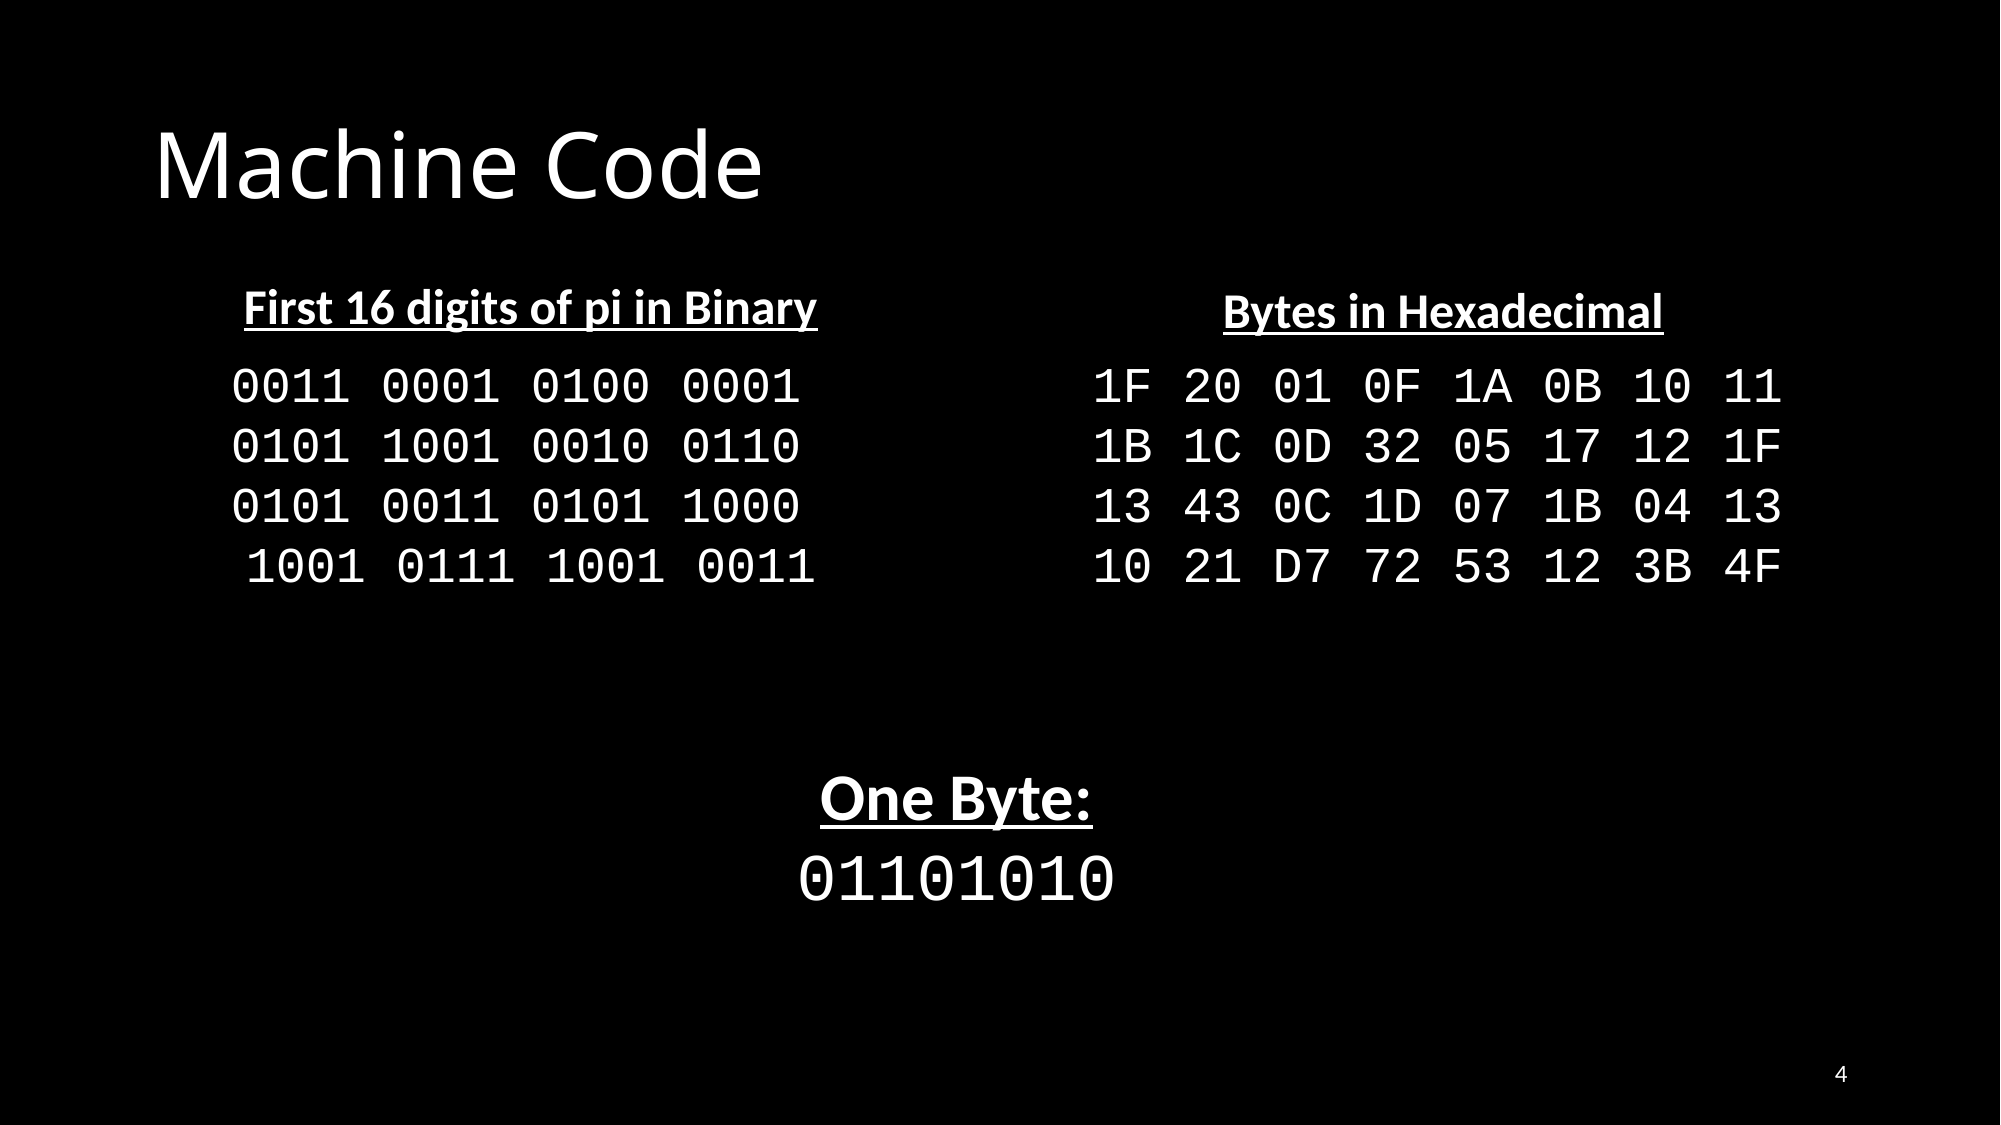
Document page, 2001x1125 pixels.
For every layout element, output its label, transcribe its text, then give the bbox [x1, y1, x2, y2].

title Machine Code [137, 59, 1863, 278]
text_box First 16 digits of pi in Binary [219, 278, 843, 343]
text_box 0011 0001 0100 0001 0101 1001 0010 0110 0101 0011 0101 1000 1001 0111 1001 0011 [191, 345, 871, 601]
slide_number 4 [1412, 1042, 1863, 1103]
text_box 1F 20 01 0F 1A 0B 10 11 1B 1C 0D 32 05 17 12 1F 13 43 0C 1D 07 1B 04 13 10 21 D7 72 53 12 3B 4F [1077, 345, 1809, 601]
text_box Bytes in Hexadecimal [1131, 278, 1755, 347]
text_box One Byte: 01101010 [710, 746, 1203, 921]
